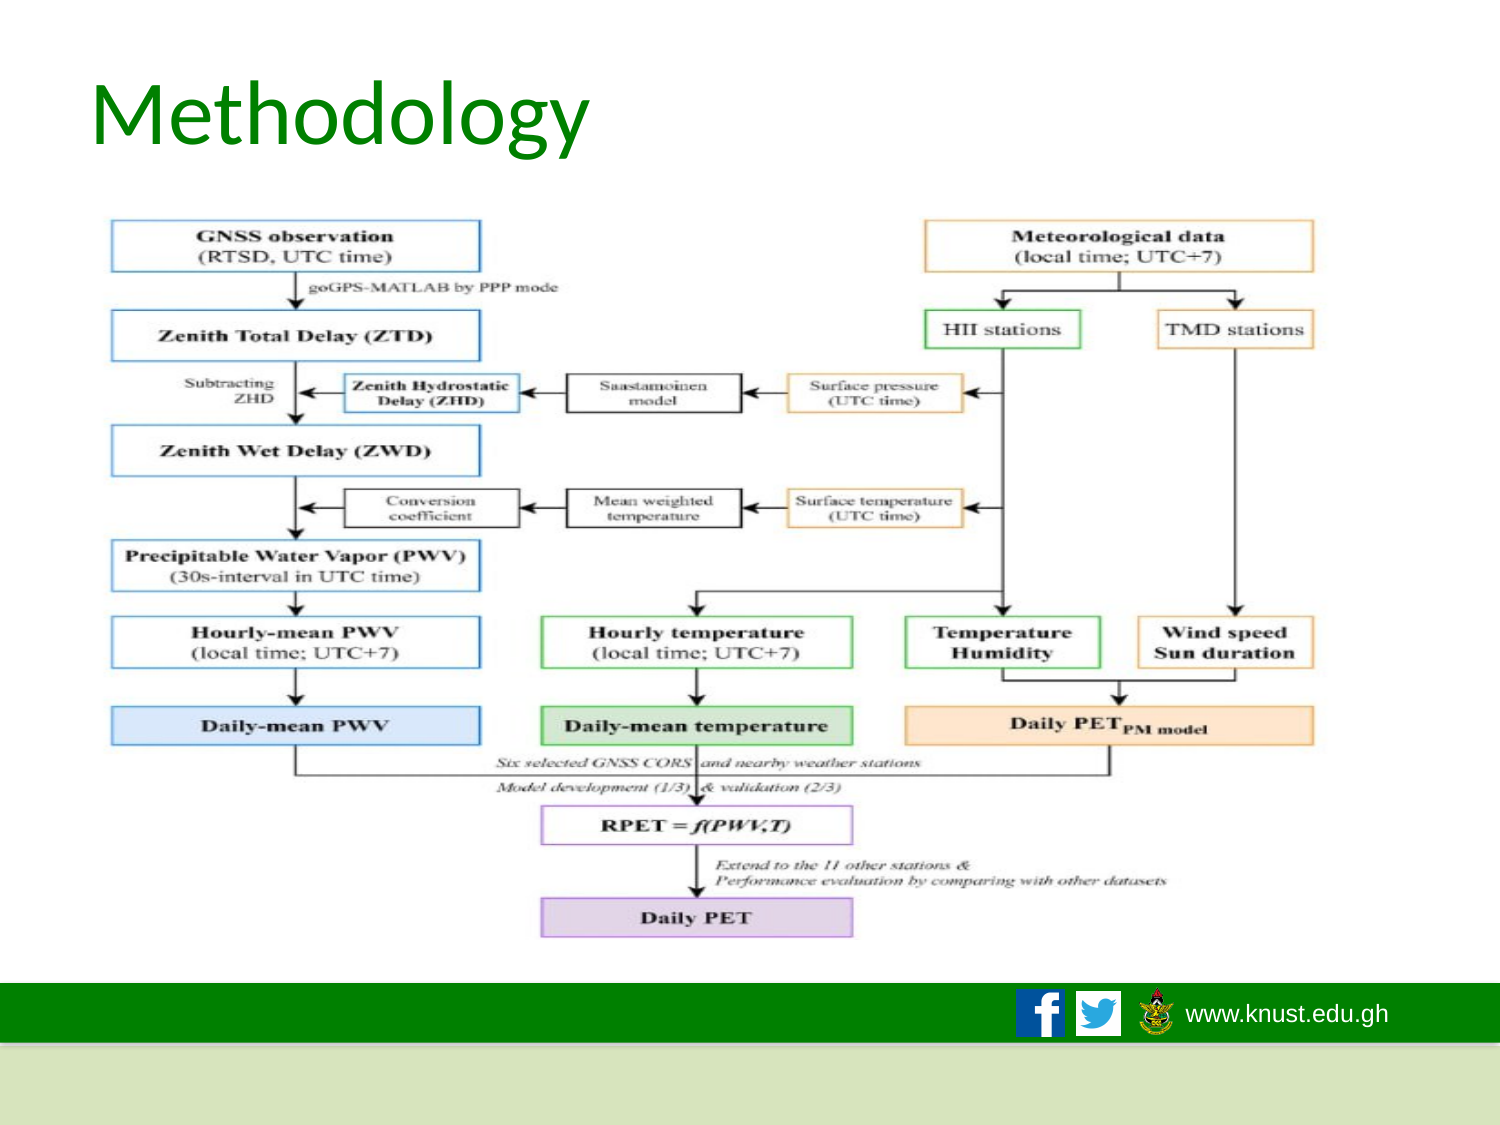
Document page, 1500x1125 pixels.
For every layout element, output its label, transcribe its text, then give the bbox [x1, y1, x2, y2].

picture [74, 197, 1369, 940]
title Methodology [75, 45, 1425, 233]
picture [1016, 989, 1065, 1037]
picture [1139, 987, 1174, 1035]
picture [1076, 991, 1121, 1036]
